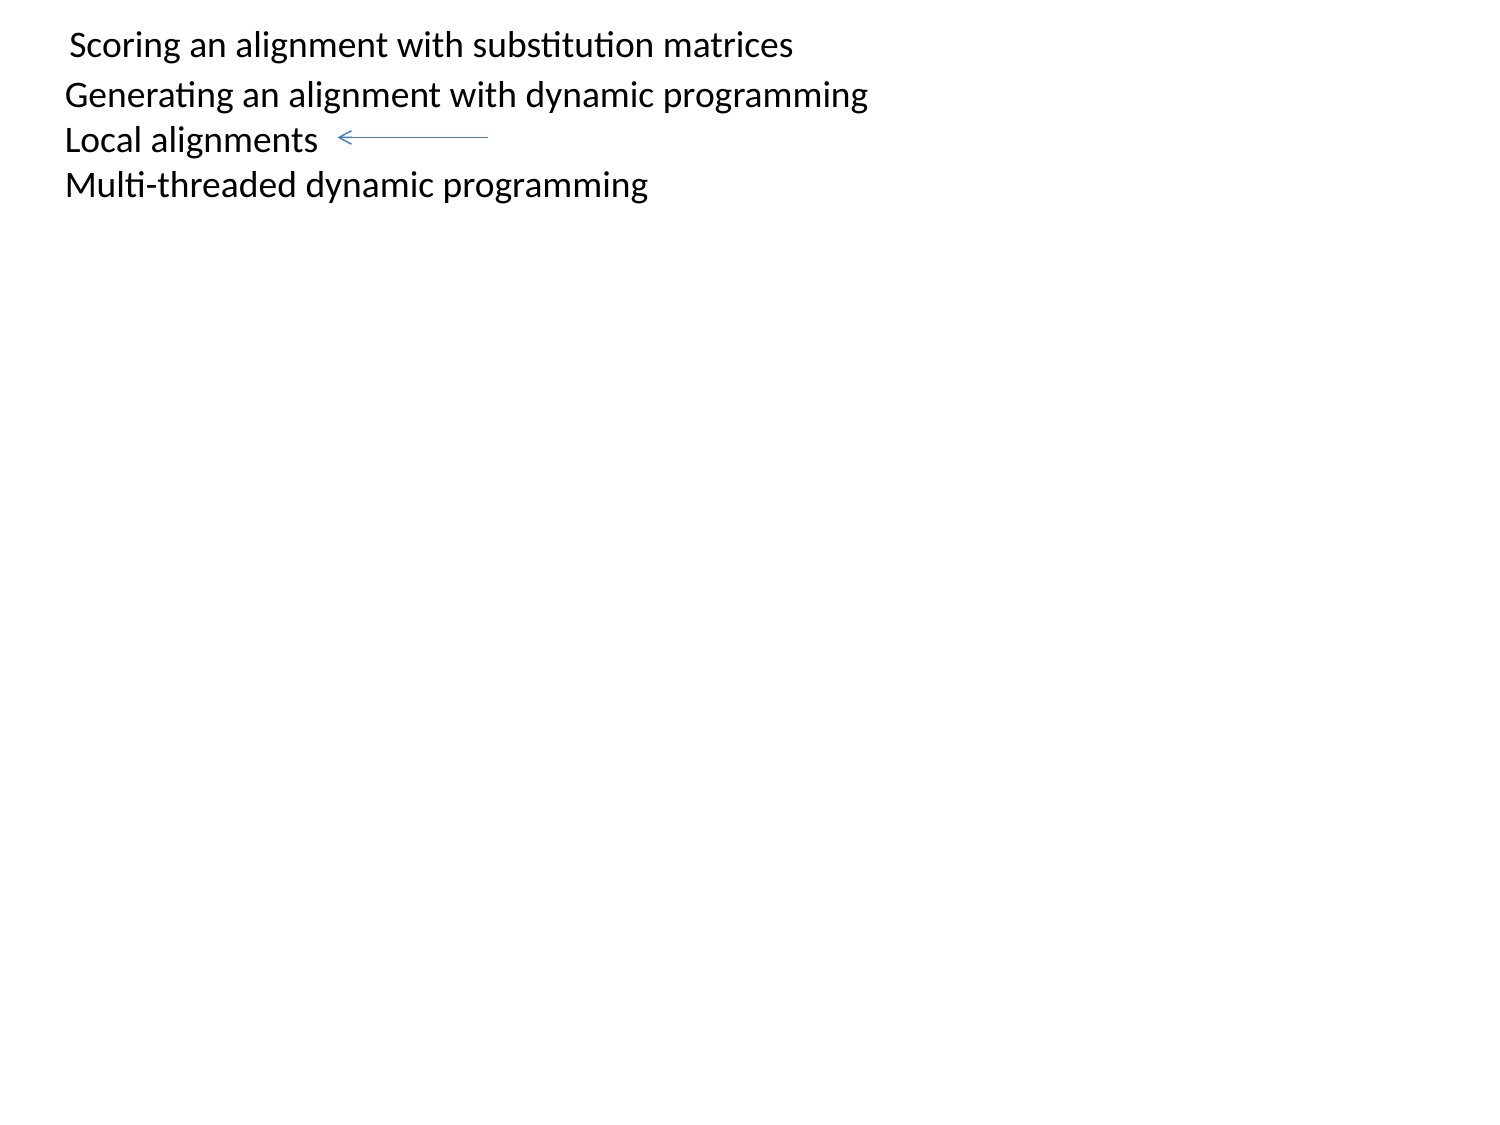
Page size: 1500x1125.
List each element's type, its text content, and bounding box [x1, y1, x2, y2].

text_box Generating an alignment with dynamic programming Local alignments Multi-threaded dynamic programming [50, 62, 1125, 213]
text_box Scoring an alignment with substitution matrices [54, 12, 810, 62]
